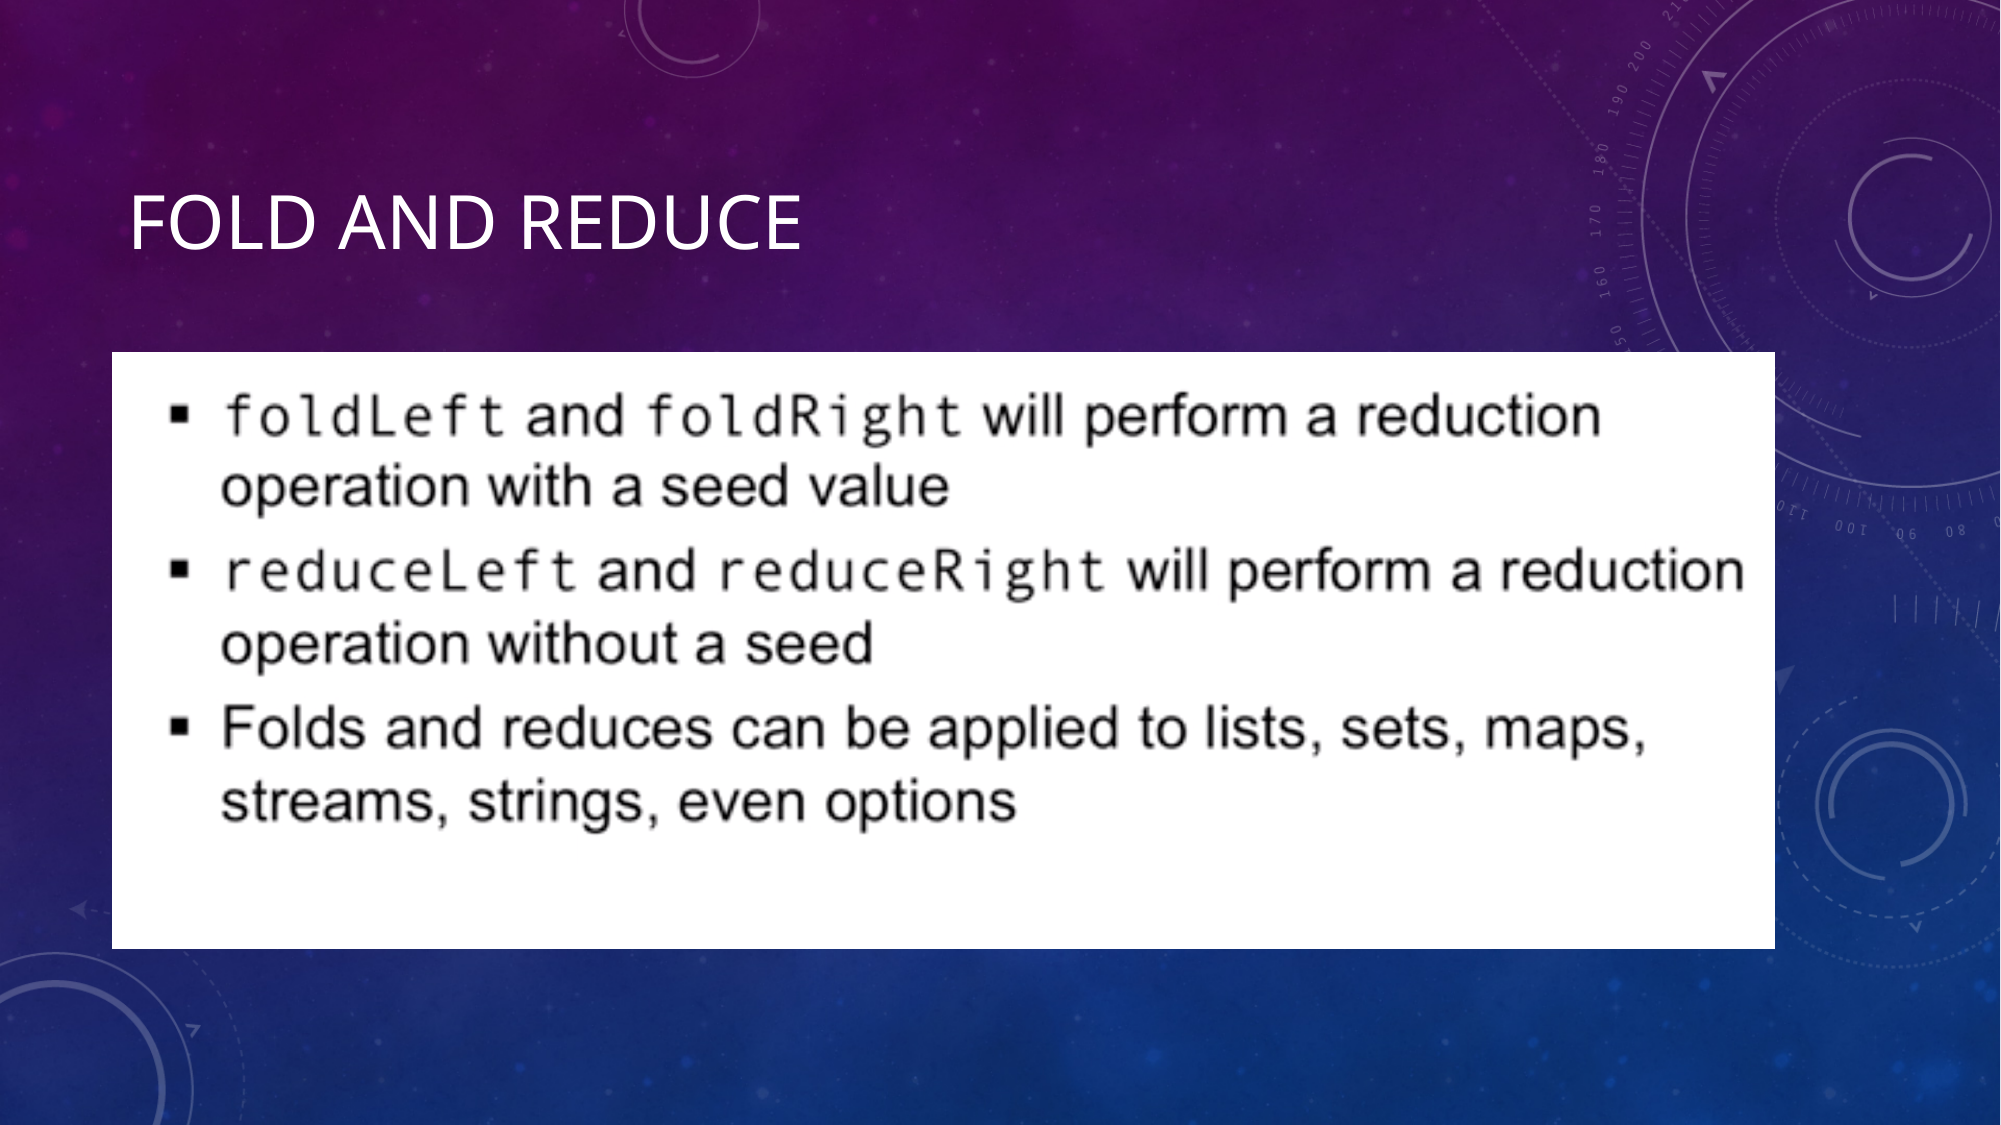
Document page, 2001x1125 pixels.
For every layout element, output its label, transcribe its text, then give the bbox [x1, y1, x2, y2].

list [112, 352, 1775, 949]
picture [0, 0, 2001, 1125]
title Fold and reduce [112, 99, 1775, 339]
